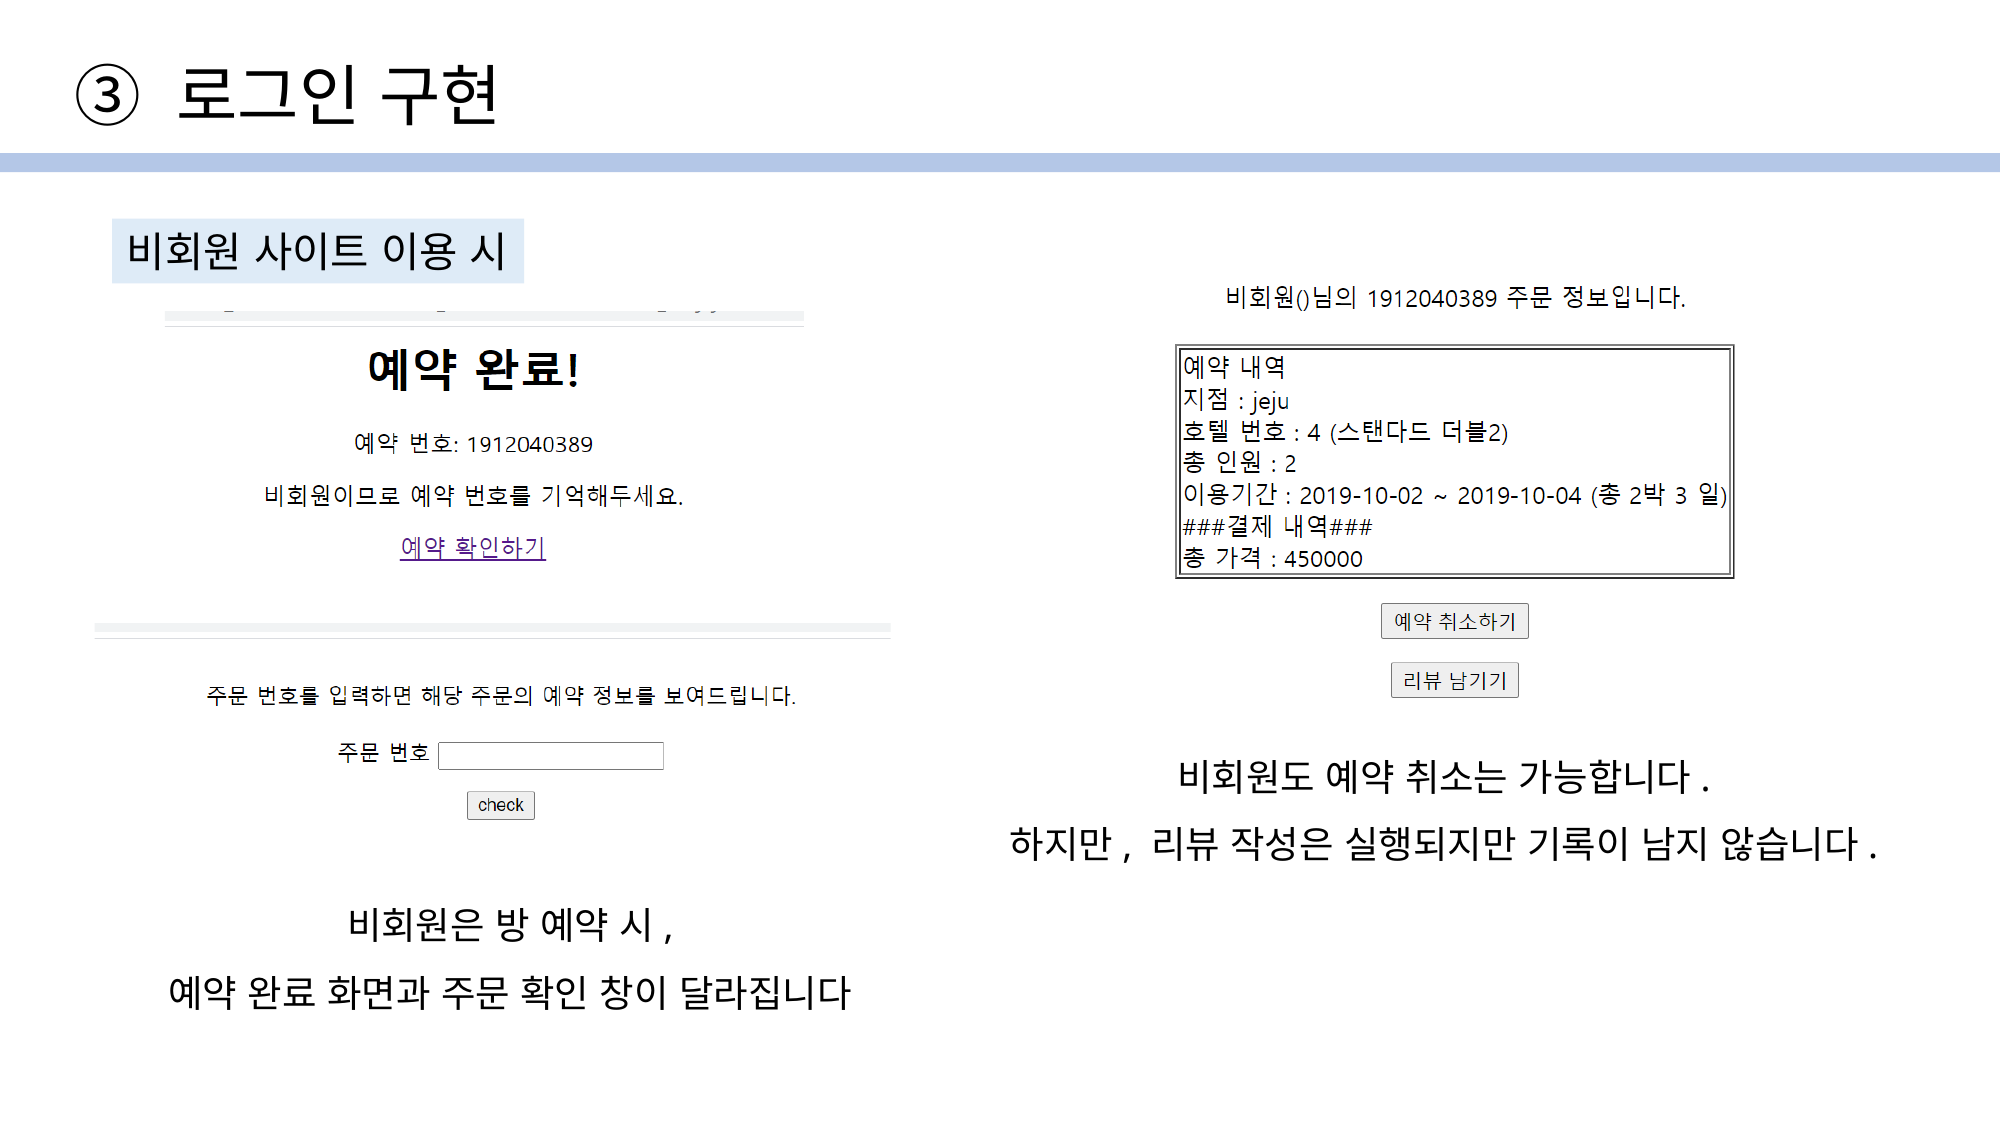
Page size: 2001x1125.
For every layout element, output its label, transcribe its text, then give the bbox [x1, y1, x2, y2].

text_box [0, 46, 2000, 173]
text_box 비회원은 방 예약 시, 예약 완료 화면과 주문 확인 창이 달라집니다 [112, 872, 909, 1023]
picture [1109, 251, 1819, 716]
picture [164, 311, 804, 596]
text_box 비회원도 예약 취소는 가능합니다. 하지만, 리뷰 작성은 실행되지만 기록이 남지 않습니다. [944, 723, 1944, 874]
text_box 비회원 사이트 이용 시 [112, 218, 525, 284]
picture [94, 623, 891, 845]
